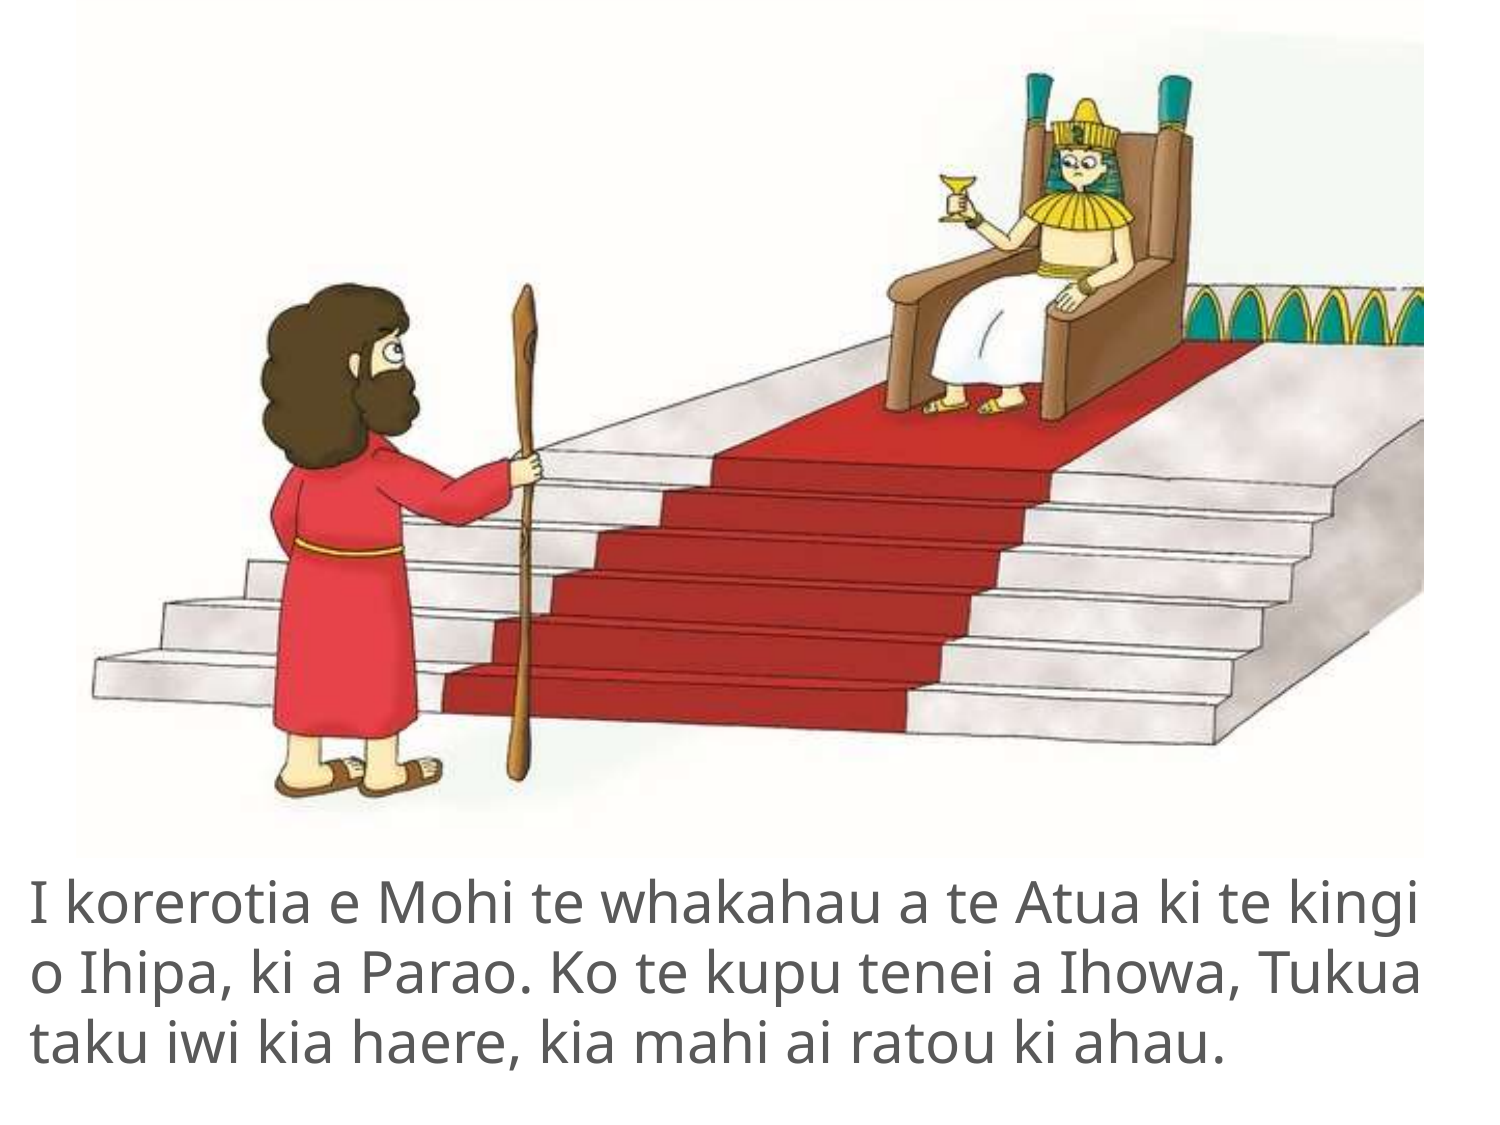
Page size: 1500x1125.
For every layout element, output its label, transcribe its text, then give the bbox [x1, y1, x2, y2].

picture [76, 0, 1424, 858]
text_box I korerotia e Mohi te whakahau a te Atua ki te kingi o Ihipa, ki a Parao. Ko te kupu tenei a Ihowa, Tukua taku iwi kia haere, kia mahi ai ratou ki ahau. [14, 857, 1486, 1083]
